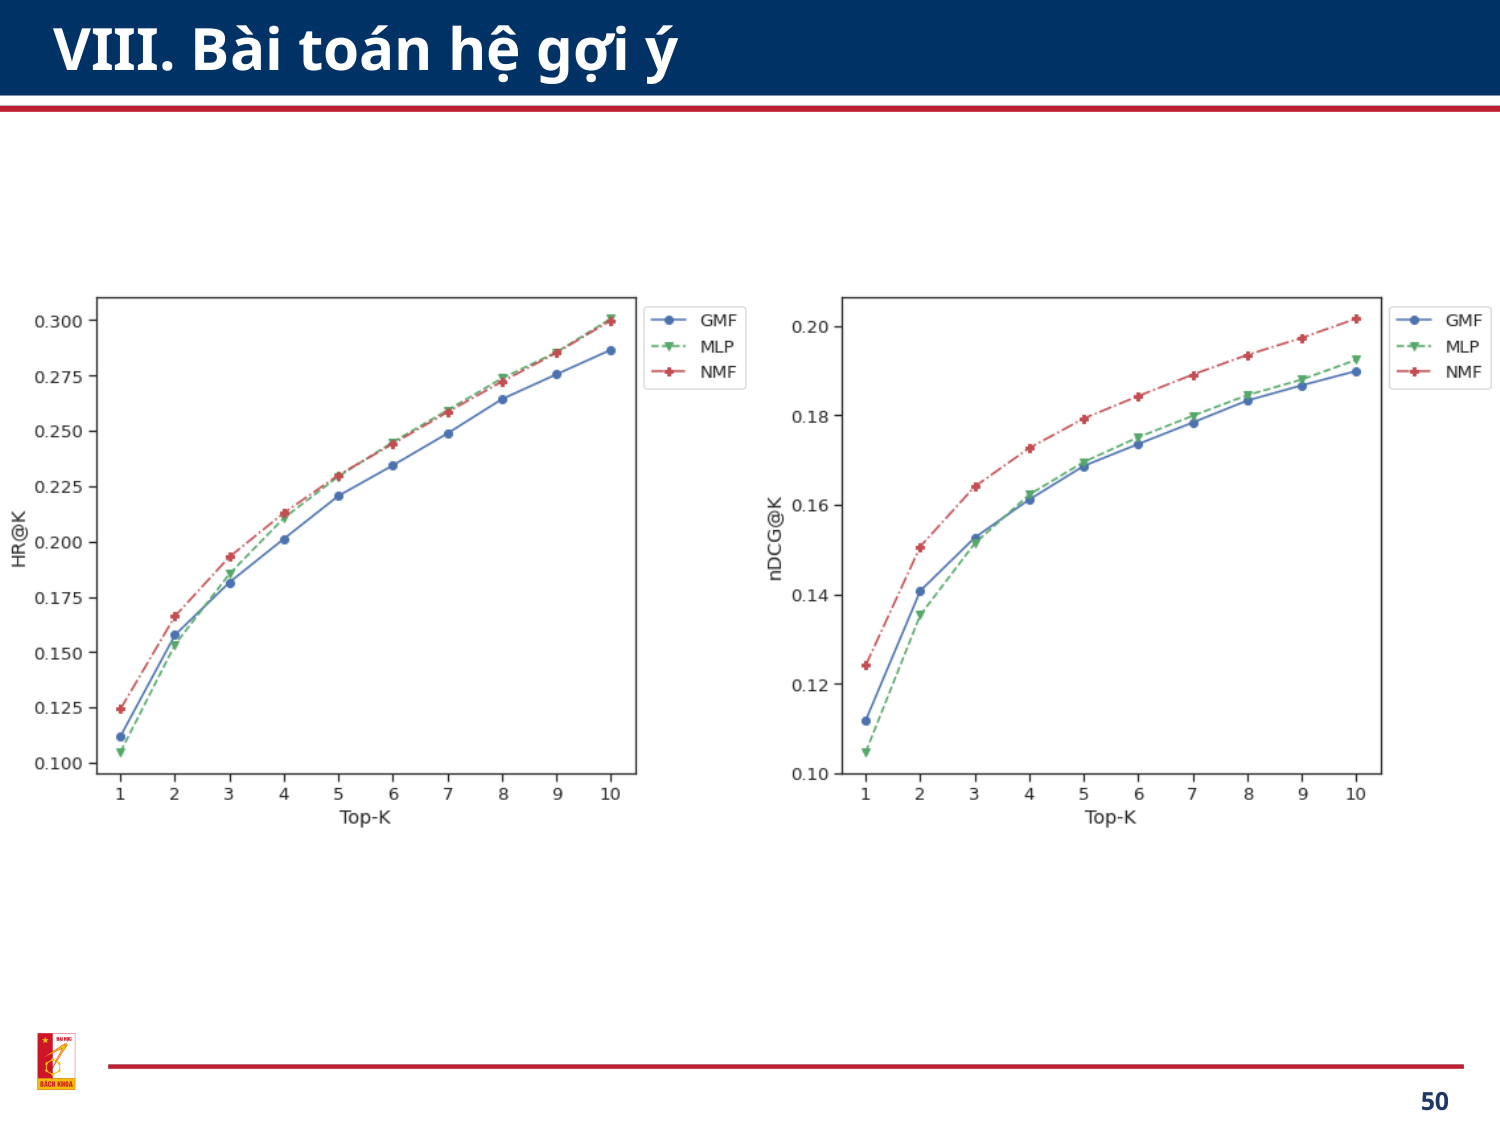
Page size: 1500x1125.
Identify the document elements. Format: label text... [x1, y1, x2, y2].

slide_number 50 [1126, 1078, 1464, 1125]
title VIII. Bài toán hệ gợi ý [38, 12, 1462, 87]
picture [0, 0, 1500, 1125]
